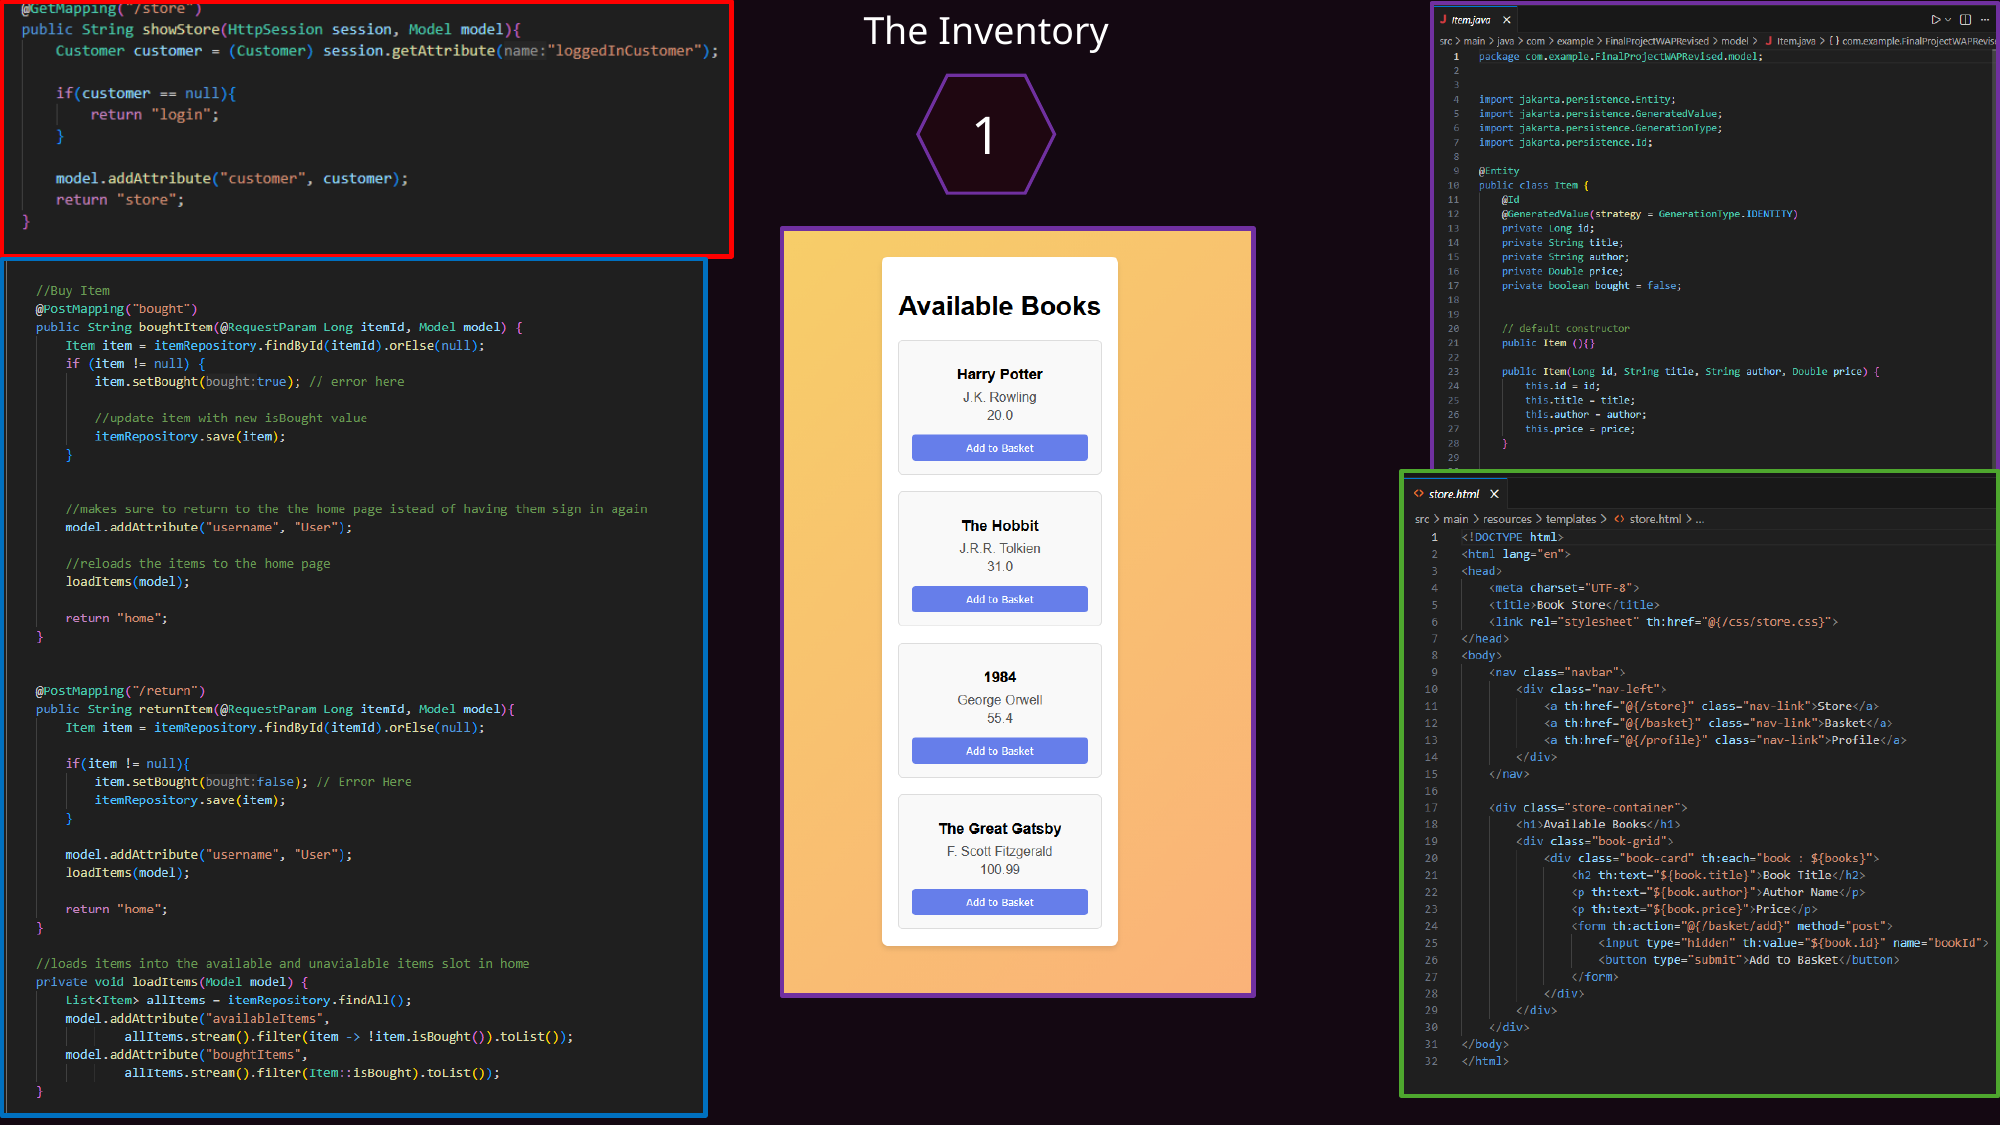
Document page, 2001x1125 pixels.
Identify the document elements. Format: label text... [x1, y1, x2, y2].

picture [3, 3, 730, 255]
picture [3, 260, 704, 1114]
text_box [916, 73, 1057, 195]
picture [783, 230, 1252, 994]
picture [1403, 4, 1997, 1094]
text_box The Inventory [787, 0, 1185, 60]
text_box 1 [954, 95, 1018, 173]
